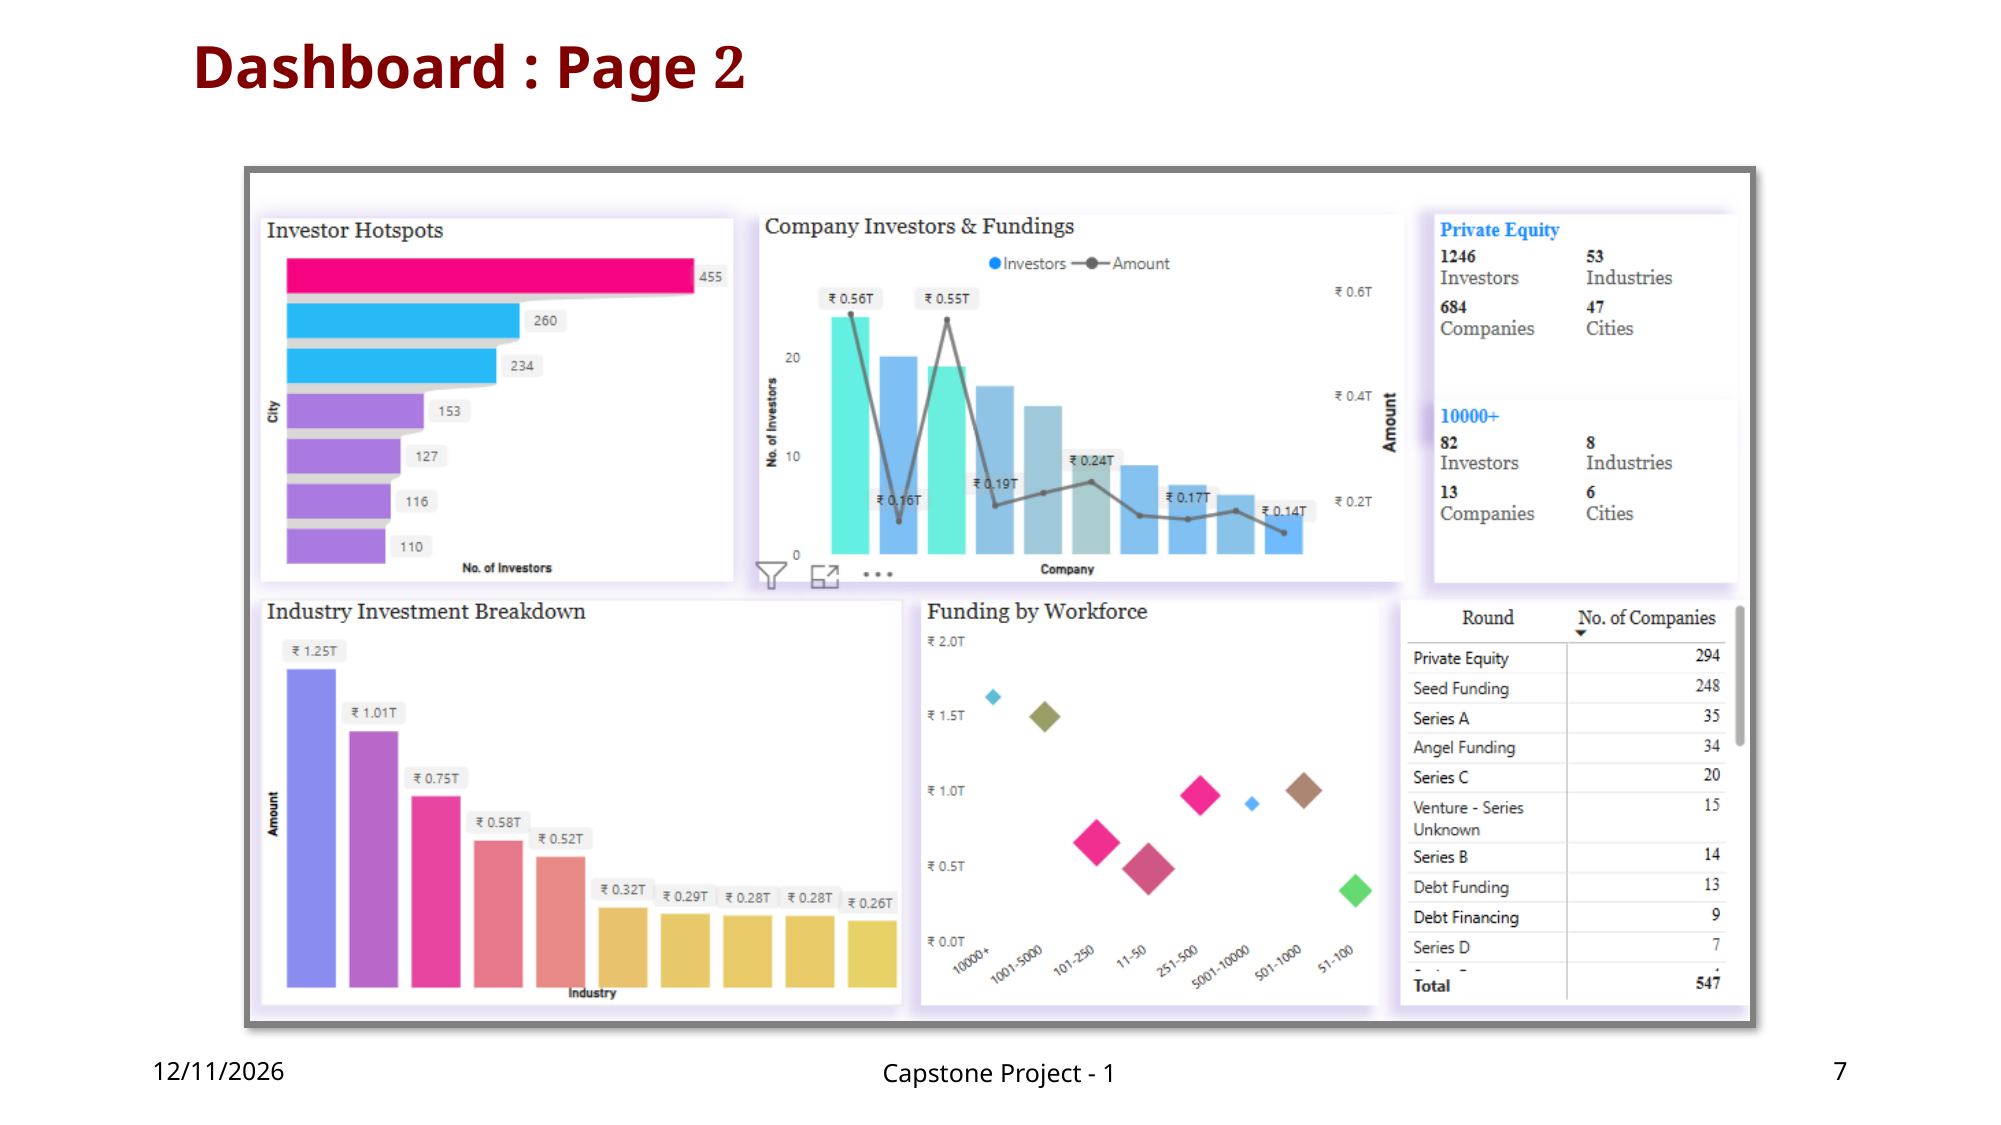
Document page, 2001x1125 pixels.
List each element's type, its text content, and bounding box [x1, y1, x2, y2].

picture [249, 172, 1751, 1022]
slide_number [137, 1042, 588, 1103]
footer Capstone Project - 1 [662, 1042, 1338, 1103]
slide_number 7 [1412, 1042, 1863, 1103]
text_box Dashboard : Page 2 [178, 22, 1179, 108]
